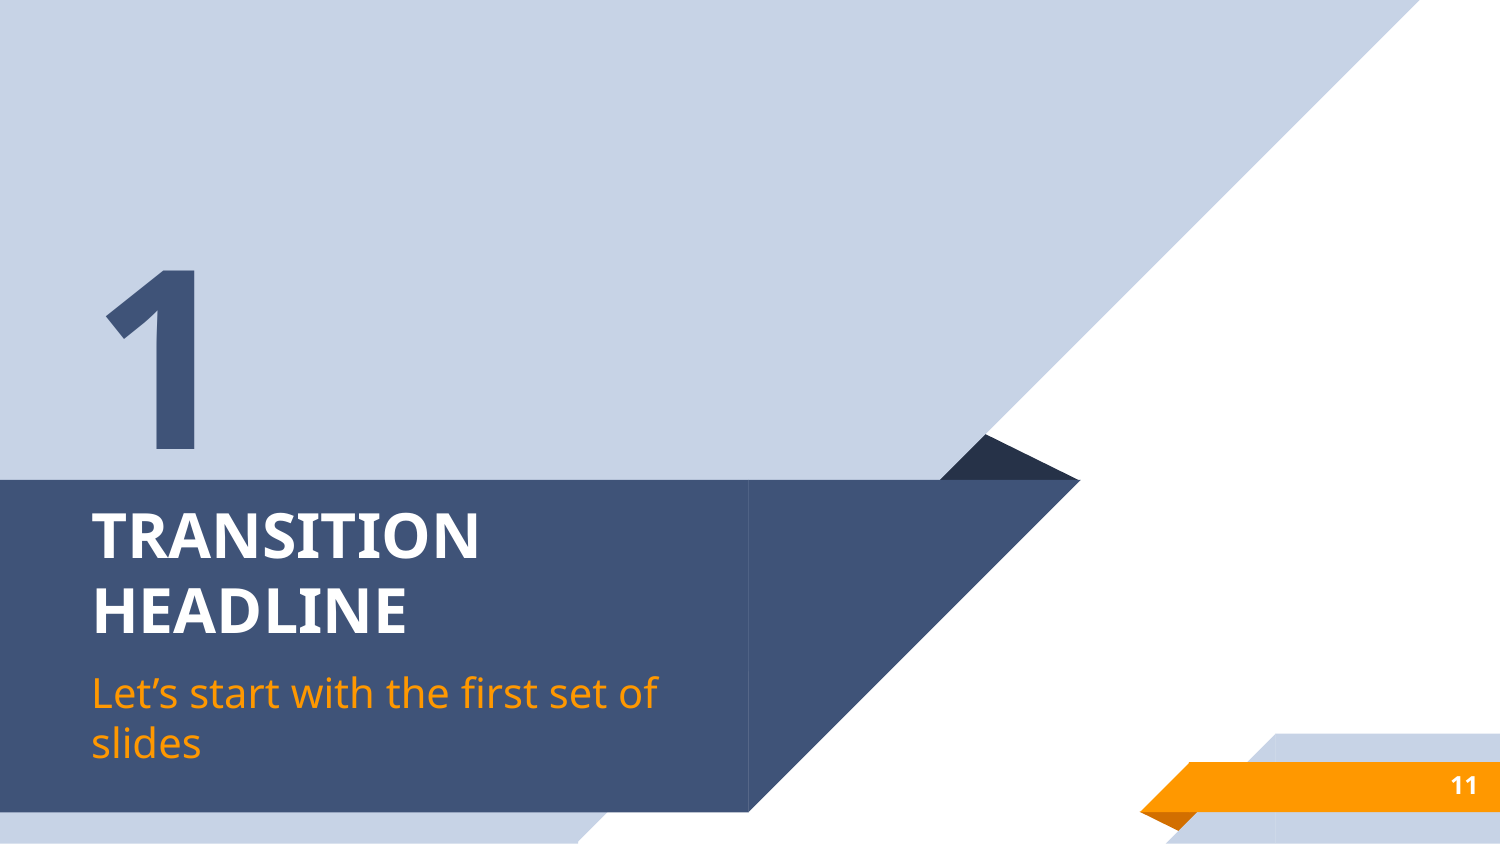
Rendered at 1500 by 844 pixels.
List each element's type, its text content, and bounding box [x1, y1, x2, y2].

slide_number 11 [1249, 760, 1494, 813]
title TRANSITION HEADLINE [76, 470, 748, 652]
text_box 1 [76, 0, 434, 515]
subtitle Let’s start with the first set of slides [76, 652, 748, 781]
